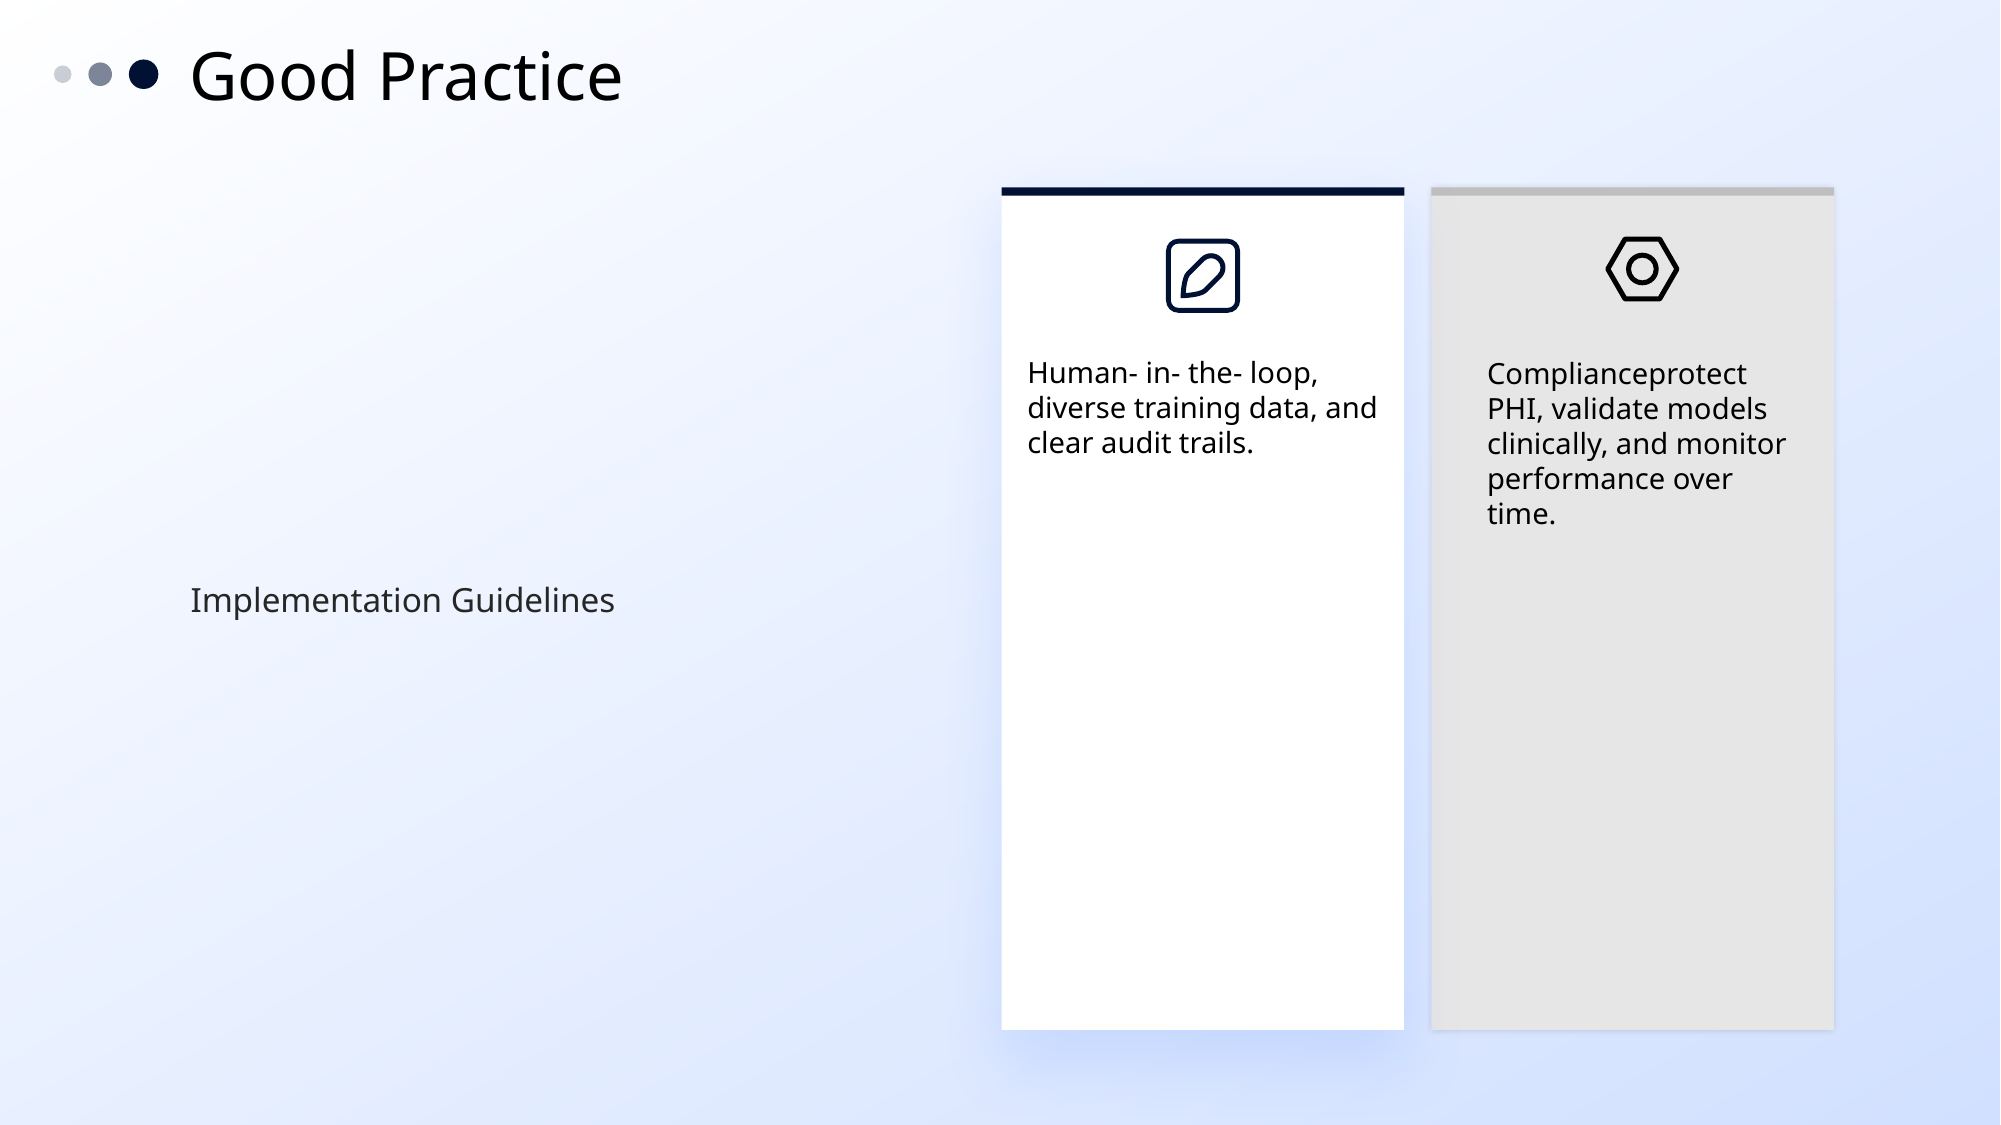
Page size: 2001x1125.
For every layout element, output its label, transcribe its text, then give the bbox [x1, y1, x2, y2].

text_box Good Practice [189, 38, 1973, 110]
text_box Complianceprotect PHI, validate models clinically, and monitor performance over time. [1487, 355, 1798, 1007]
text_box [53, 65, 72, 84]
text_box [1165, 238, 1241, 313]
text_box [1431, 187, 1835, 196]
text_box [88, 62, 113, 87]
text_box [1001, 196, 1404, 1030]
text_box [1431, 196, 1834, 1030]
text_box [0, 0, 2000, 1125]
text_box 08 [984, 205, 1426, 1084]
text_box [1605, 236, 1680, 302]
text_box [1001, 187, 1405, 196]
text_box Human- in- the- loop, diverse training data, and clear audit trails. [1027, 354, 1380, 1007]
text_box Implementation Guidelines [190, 304, 804, 893]
text_box [128, 59, 159, 89]
